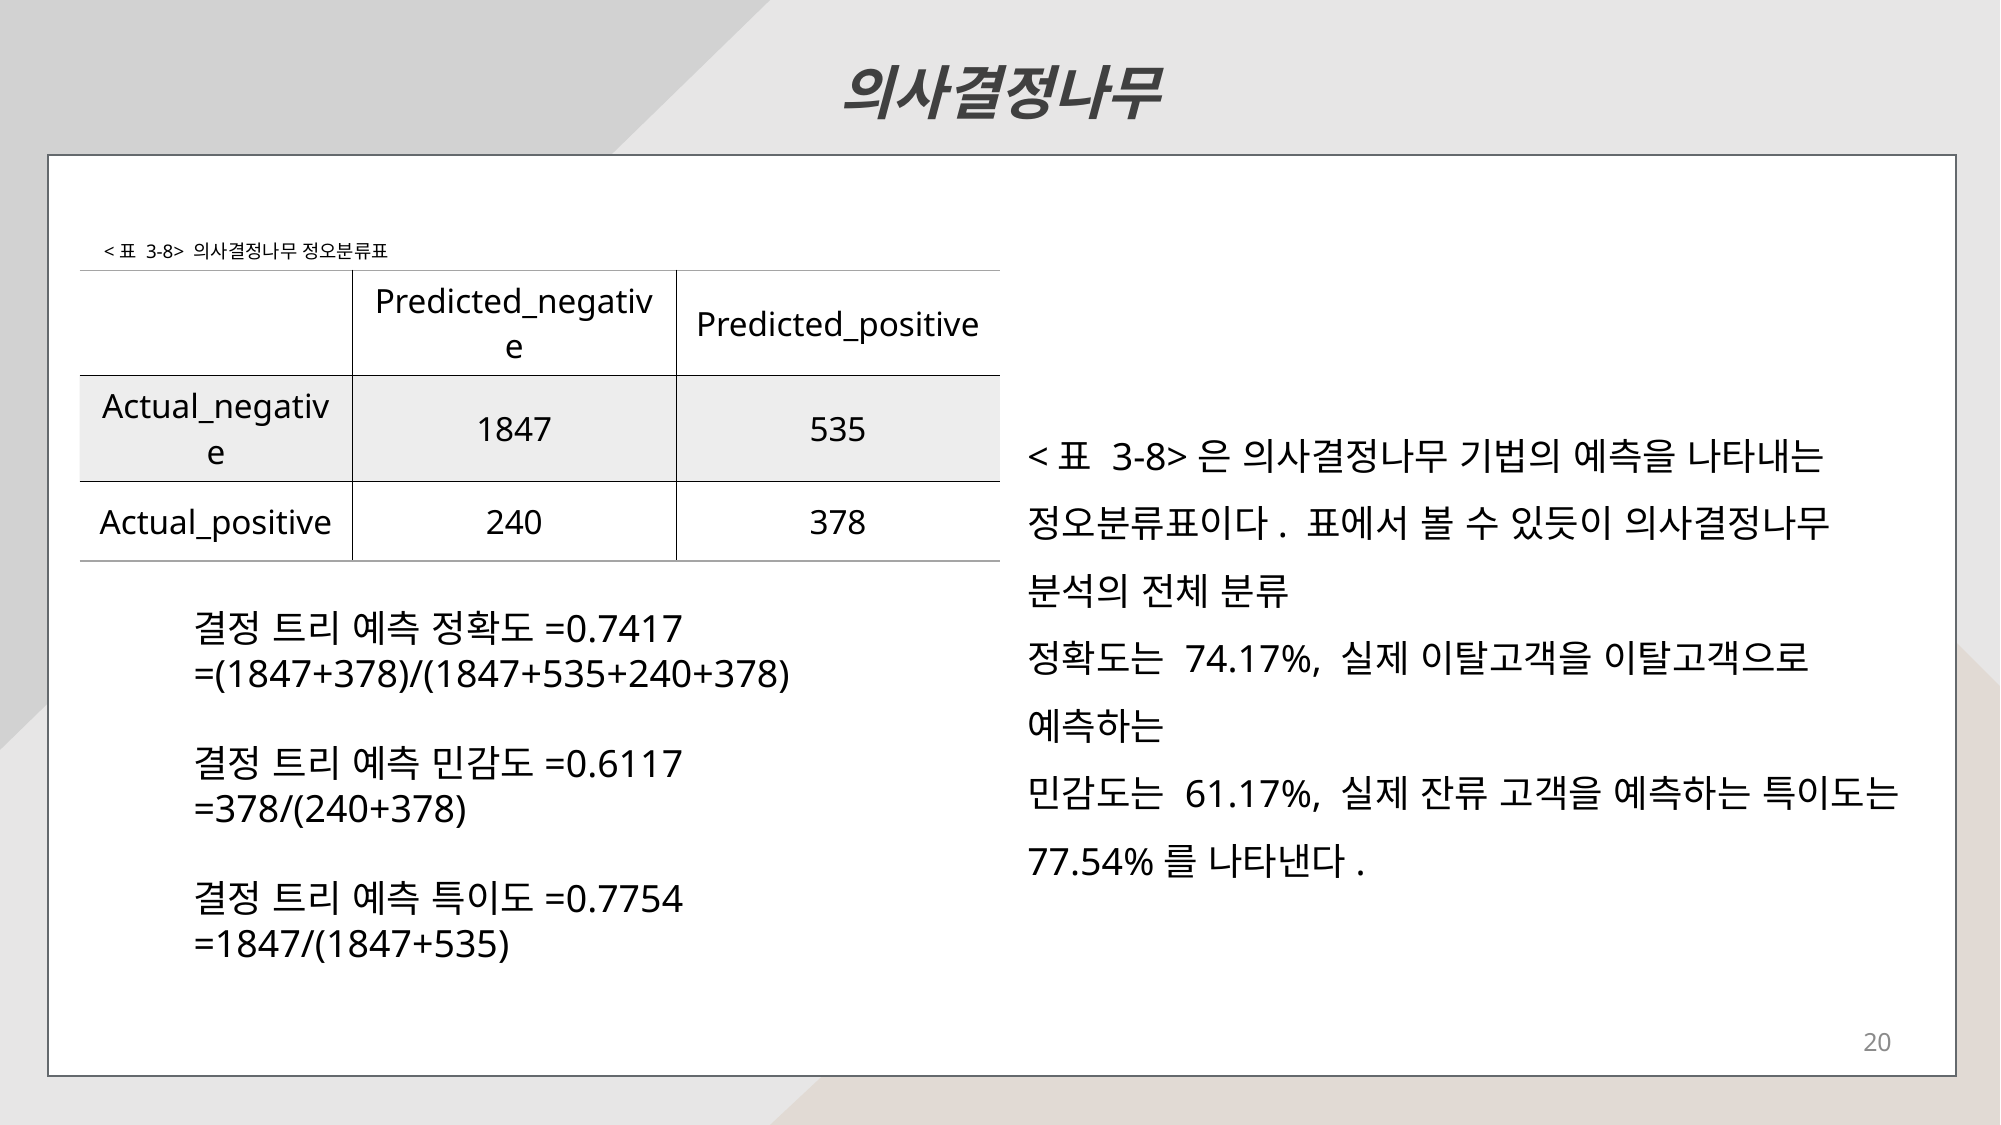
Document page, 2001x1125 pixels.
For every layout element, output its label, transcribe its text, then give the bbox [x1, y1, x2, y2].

table_cell 378 [677, 482, 1000, 560]
text_box [768, 641, 2000, 1125]
text_box 결정 트리 예측 정확도=0.7417 =(1847+378)/(1847+535+240+378) 결정 트리 예측 민감도=0.6117 =378/(240+378) 결정 트리 예측 특이도=0.7754 =1847/(1847+535) [178, 597, 901, 973]
table_cell 535 [677, 376, 1000, 481]
table_cell 1847 [353, 376, 676, 481]
table_cell Actual_negative [80, 376, 352, 481]
table_cell Actual_positive [80, 482, 352, 560]
text_box <표 3-8> 의사결정나무 정오분류표 [89, 232, 410, 270]
text_box <표 3-8>은 의사결정나무 기법의 예측을 나타내는 정오분류표이다. 표에서 볼 수 있듯이 의사결정나무 분석의 전체 분류 정확도는 74.17%, 실제 이탈고객을 이탈고객으로 예측하는 민감도는 61.17%, 실제 잔류 고객을 예측하는 특이도는 77.54%를 나타낸다. [1012, 402, 1957, 958]
text_box [0, 0, 772, 752]
table_header [80, 271, 352, 375]
table_header Predicted_positive [677, 271, 1000, 375]
text_box [47, 154, 1957, 1077]
text_box 의사결정나무 [432, 14, 1568, 134]
table_header Predicted_negative [353, 271, 676, 375]
table_cell 240 [353, 482, 676, 560]
slide_number 20 [1456, 1013, 1907, 1074]
